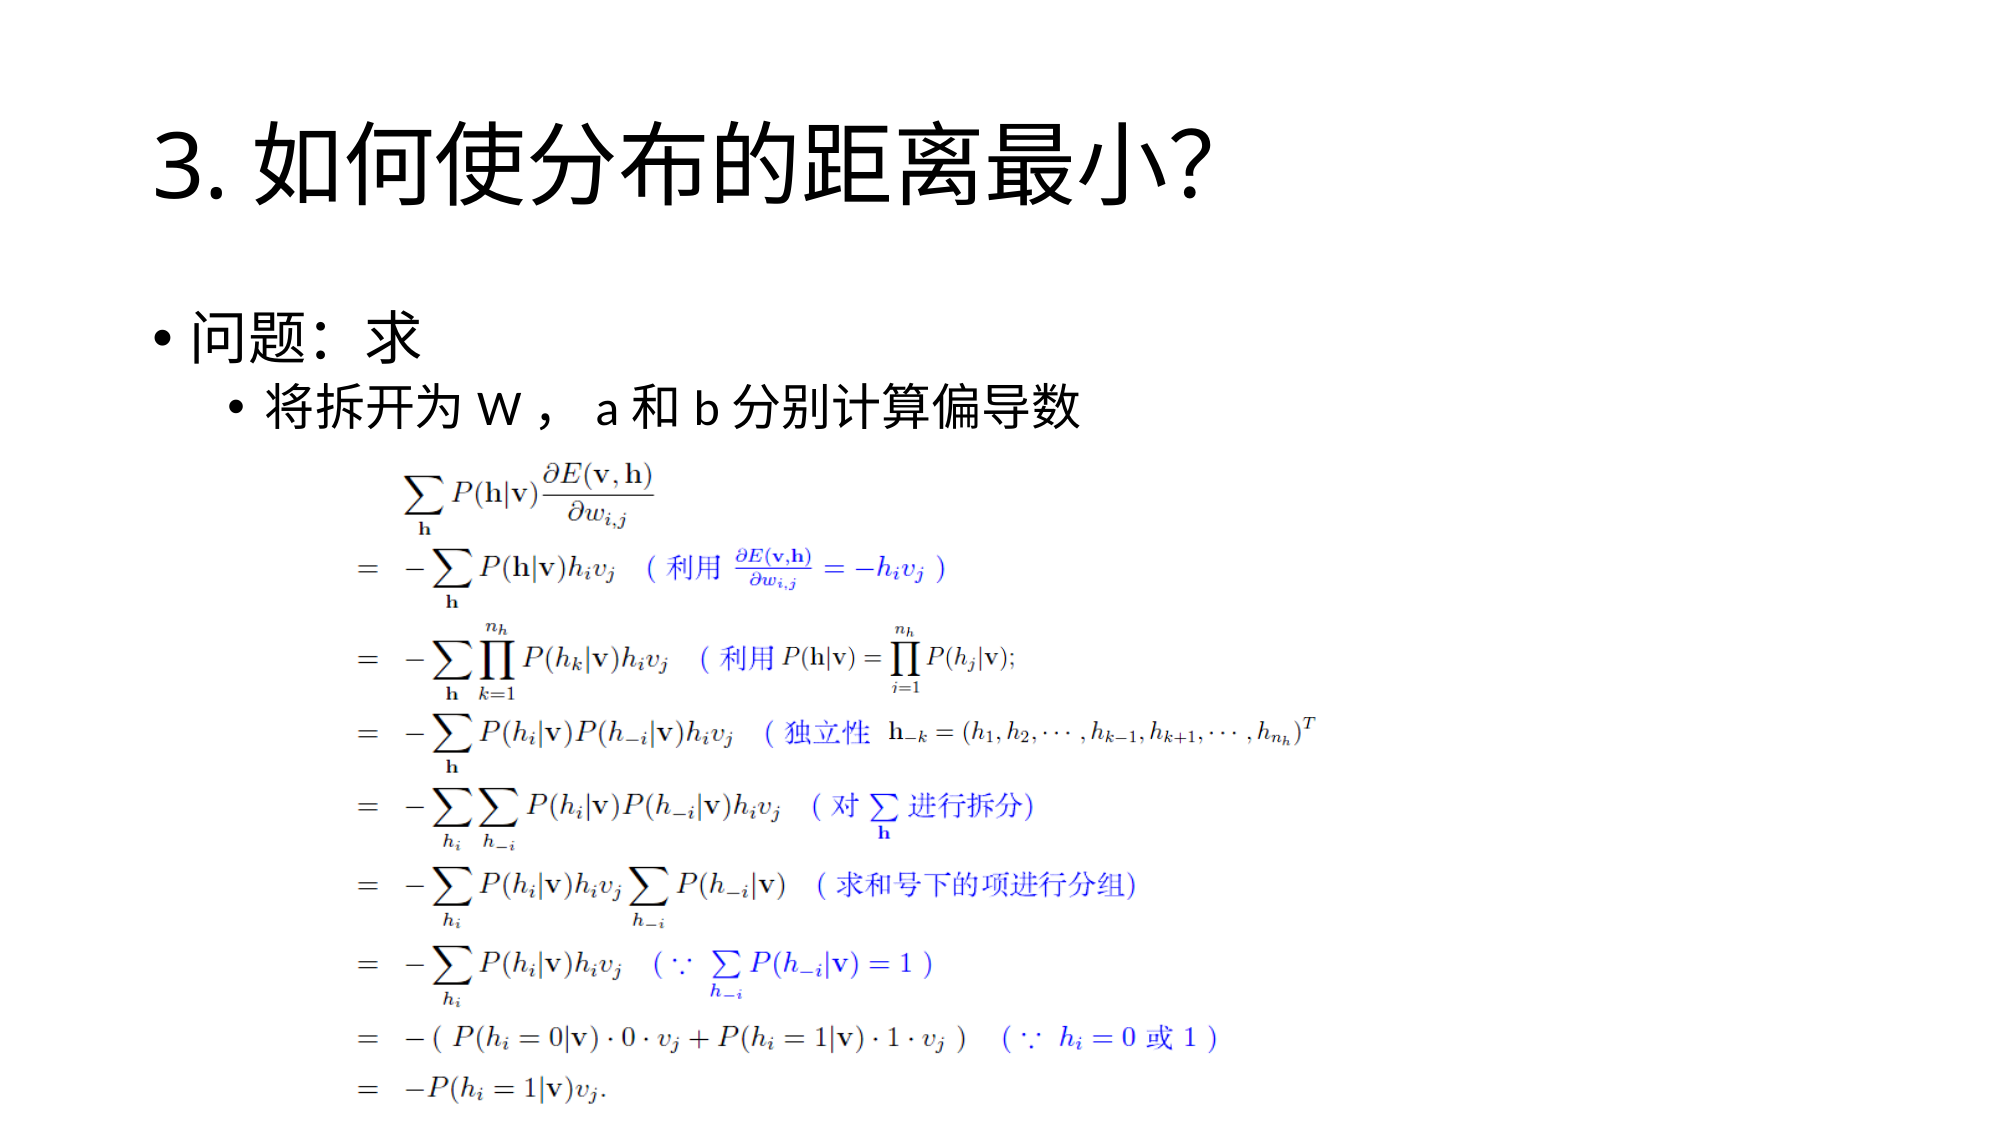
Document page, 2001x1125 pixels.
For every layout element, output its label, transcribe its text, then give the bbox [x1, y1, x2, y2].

title 3.如何使分布的距离最小？ [137, 59, 1863, 278]
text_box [327, 437, 1323, 1125]
